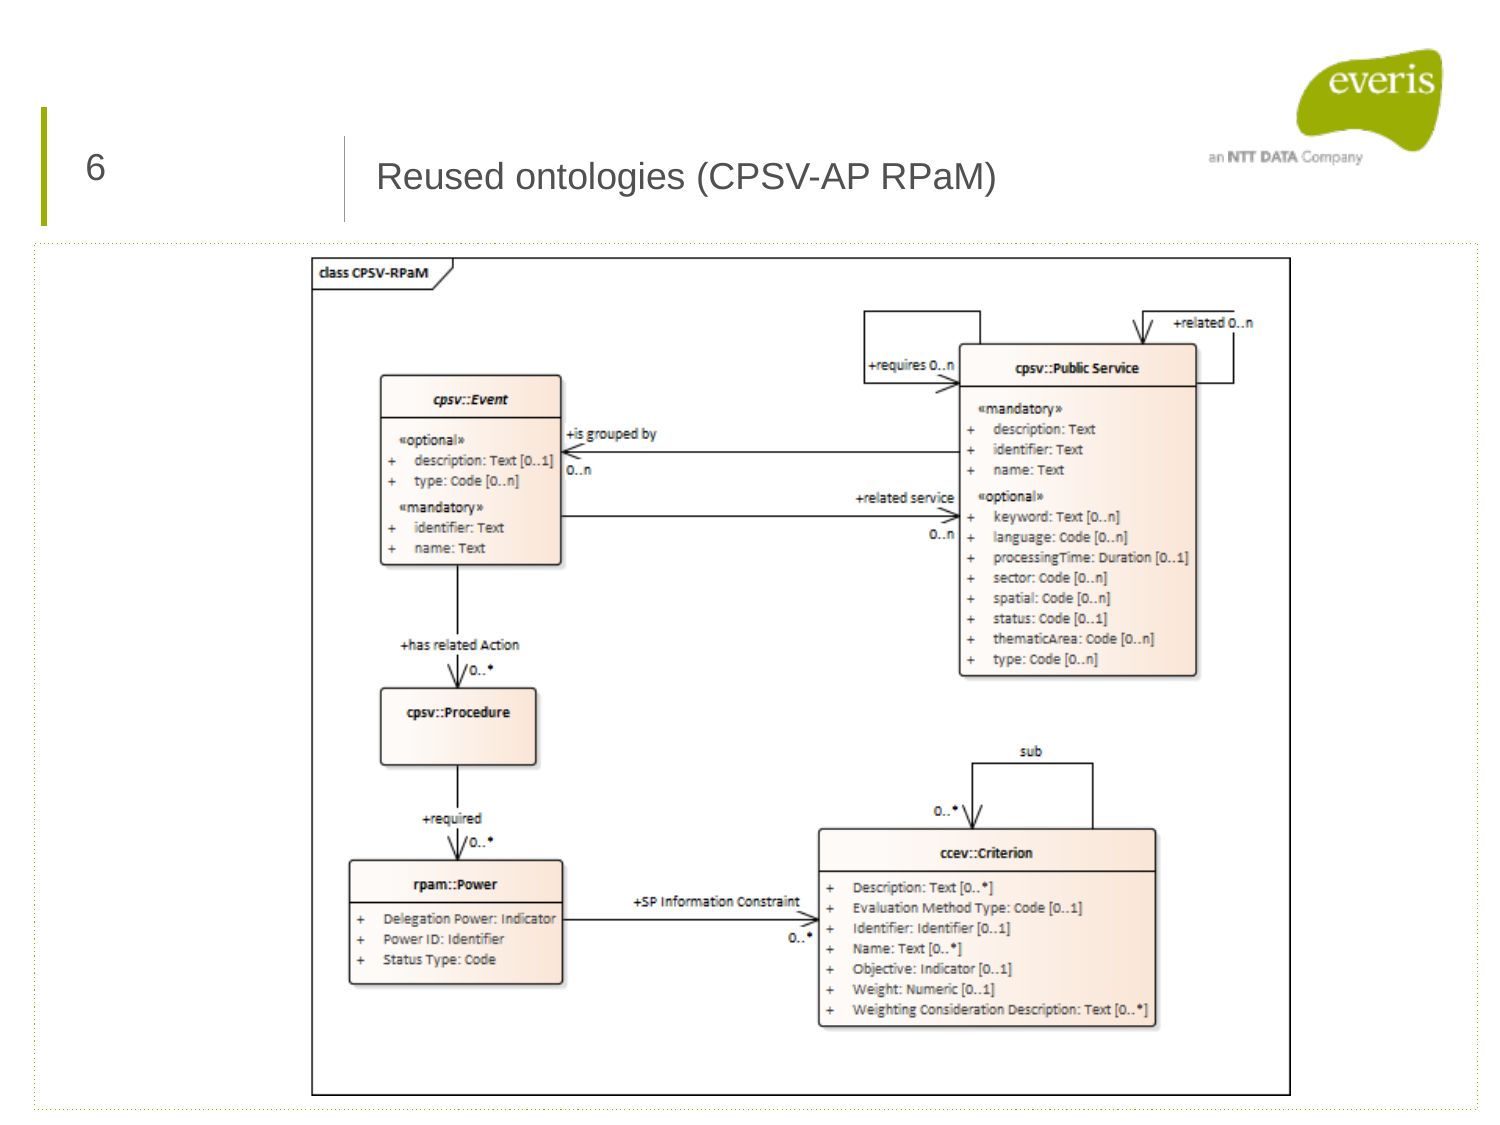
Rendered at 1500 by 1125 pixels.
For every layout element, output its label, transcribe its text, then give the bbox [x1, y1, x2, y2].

text_box [34, 243, 1478, 1110]
picture [310, 256, 1291, 1096]
picture [1199, 27, 1453, 186]
list Reused ontologies (CPSV-AP RPaM) [361, 149, 1079, 208]
list 6 [70, 140, 306, 210]
